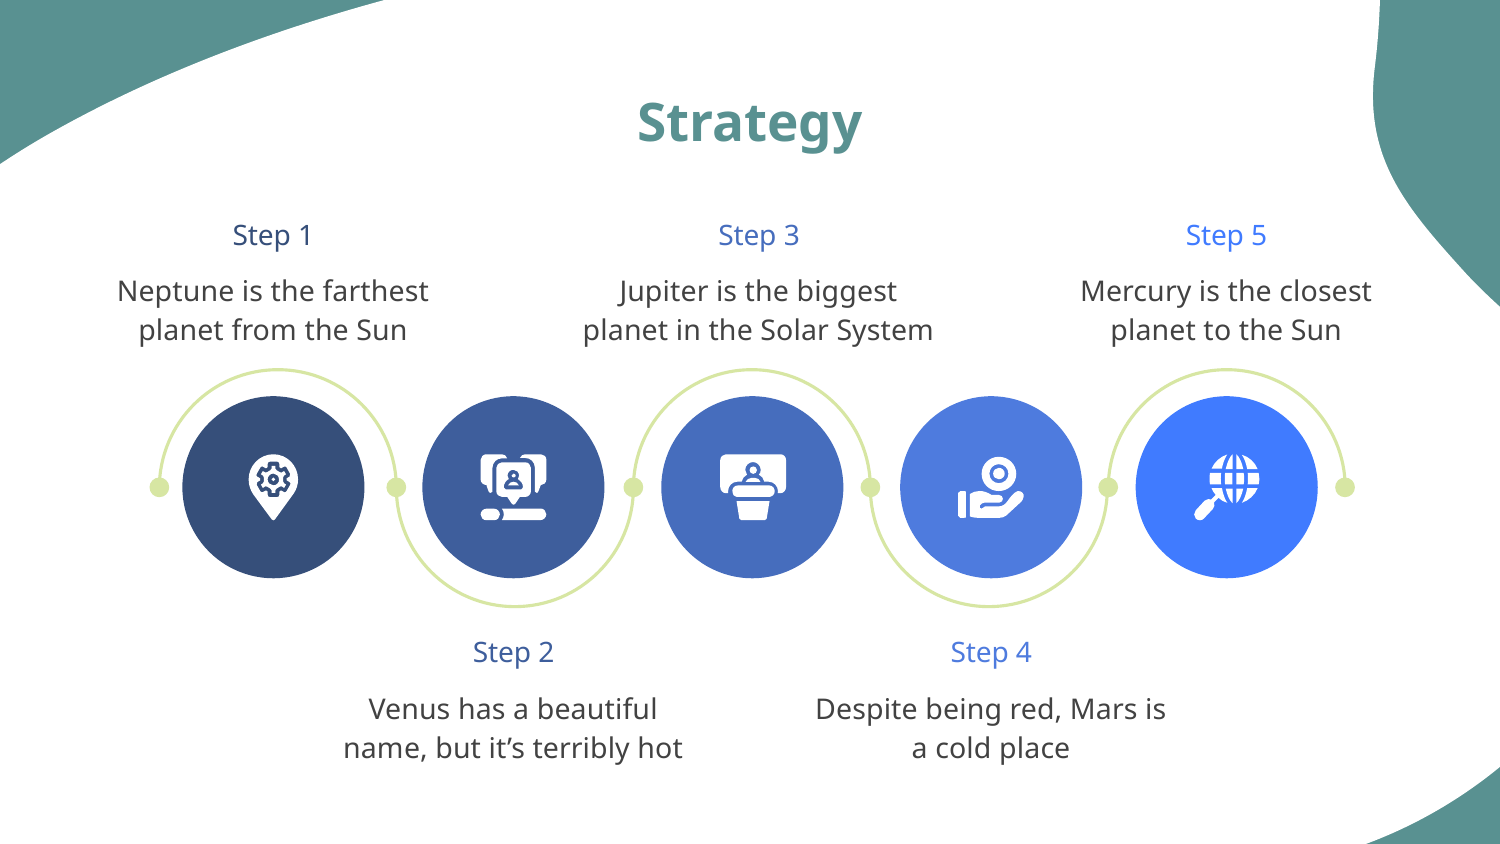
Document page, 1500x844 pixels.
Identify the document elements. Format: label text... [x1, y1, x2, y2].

subtitle Step 3 [564, 197, 954, 267]
title Strategy [51, 72, 1449, 167]
subtitle Step 5 [1031, 197, 1422, 267]
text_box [149, 369, 1356, 607]
subtitle Step 4 [796, 615, 1187, 684]
subtitle Step 1 [78, 197, 469, 267]
subtitle Mercury is the closest planet to the Sun [1031, 267, 1422, 363]
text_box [248, 453, 299, 521]
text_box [480, 453, 547, 521]
subtitle Despite being red, Mars is a cold place [796, 684, 1187, 781]
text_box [719, 453, 787, 521]
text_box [1193, 453, 1260, 521]
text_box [957, 456, 1025, 519]
subtitle Jupiter is the biggest planet in the Solar System [564, 267, 954, 363]
subtitle Neptune is the farthest planet from the Sun [78, 267, 469, 363]
subtitle Venus has a beautiful name, but it’s terribly hot [318, 684, 709, 781]
subtitle Step 2 [318, 615, 709, 684]
